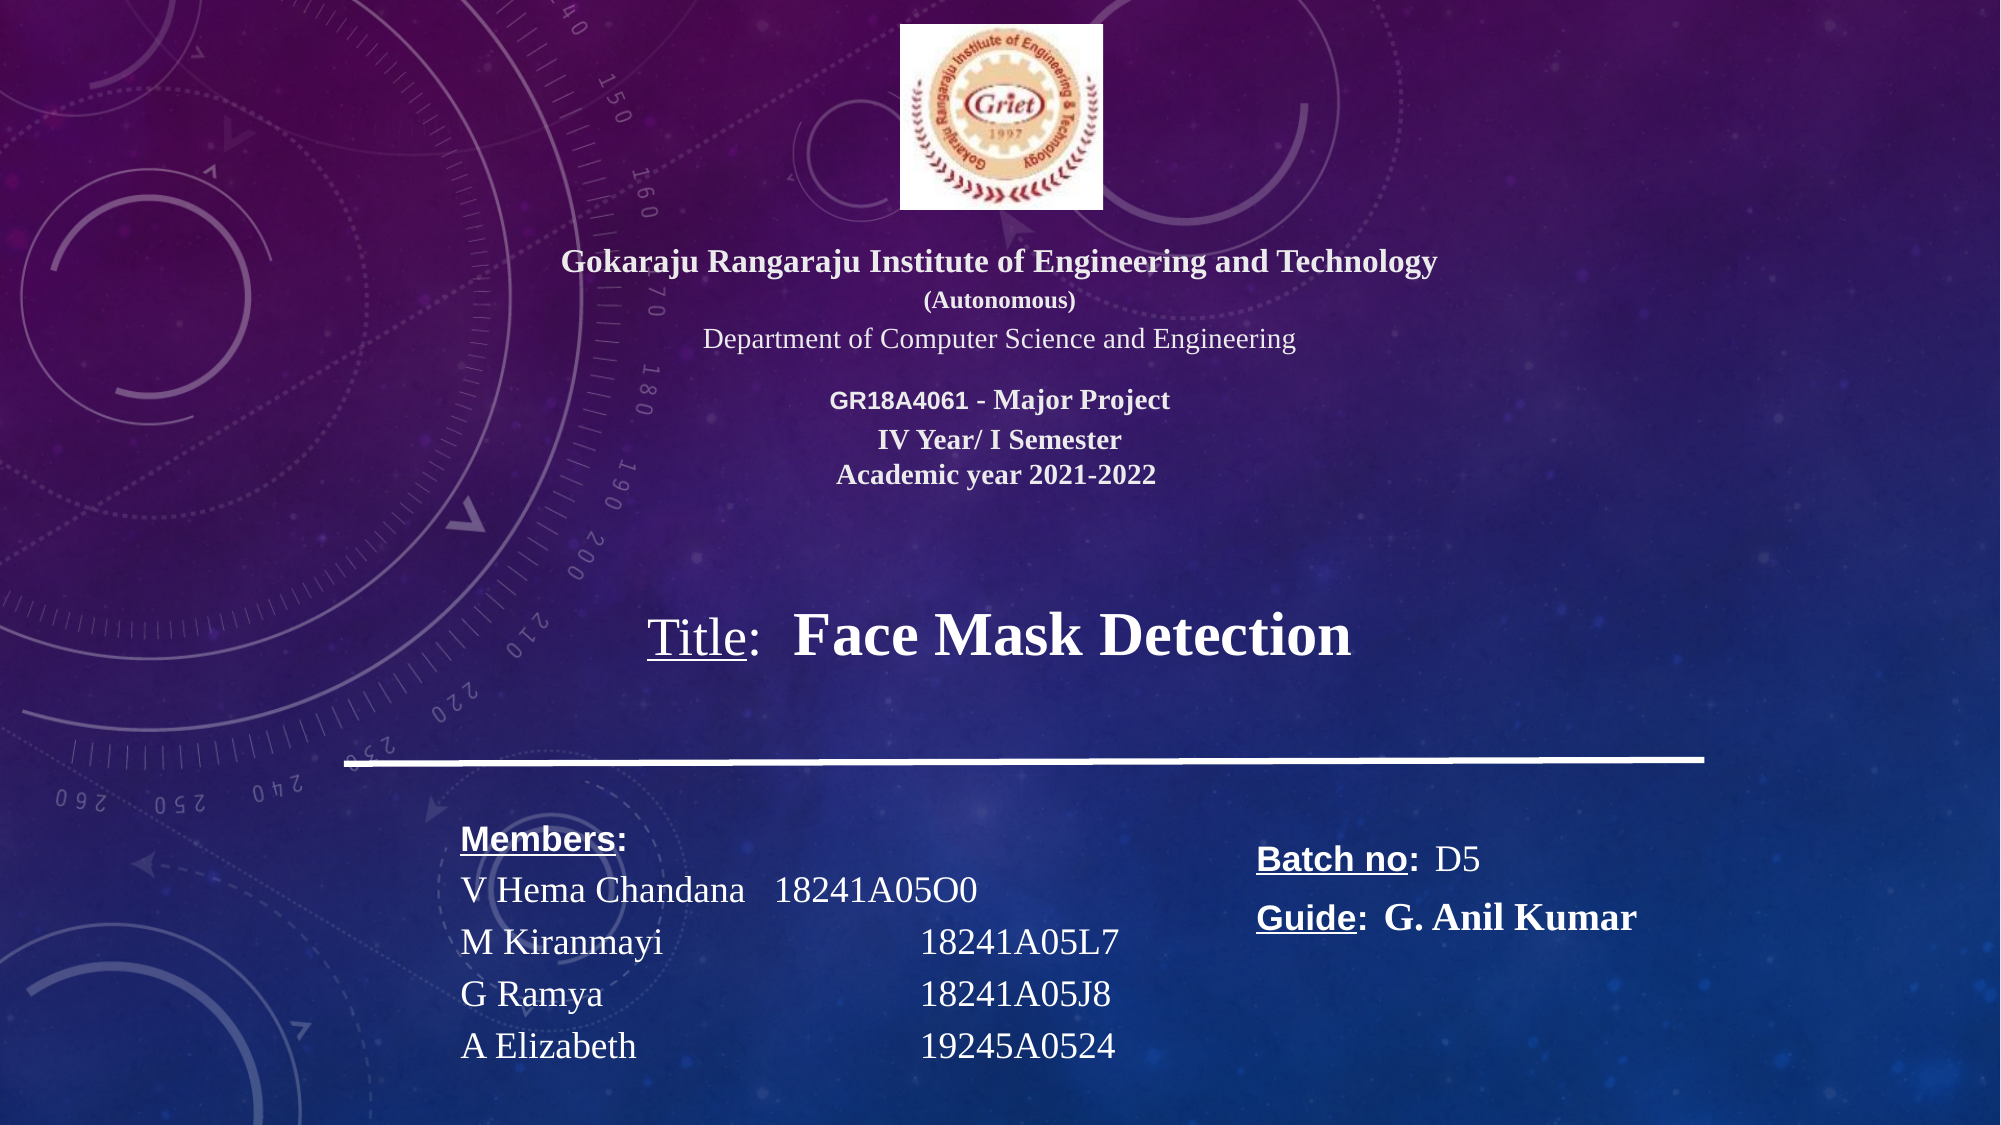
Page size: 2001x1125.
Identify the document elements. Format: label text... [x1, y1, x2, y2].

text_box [343, 759, 1705, 764]
text_box Gokaraju Rangaraju Institute of Engineering and Technology (Autonomous) Department of Computer Science and Engineering GR18A4061 - Major Project IV Year/ I Semester Academic year 2021-2022 [0, 218, 2000, 506]
text_box Batch no: D5 Guide: G. Anil Kumar [1241, 807, 1734, 953]
picture [0, 0, 2001, 1125]
text_box Title: Face Mask Detection [0, 559, 2000, 683]
text_box Members: V Hema Chandana 18241A05O0 M Kiranmayi 18241A05L7 G Ramya 18241A05J8 A Elizabeth 19245A0524 [445, 794, 1834, 1081]
